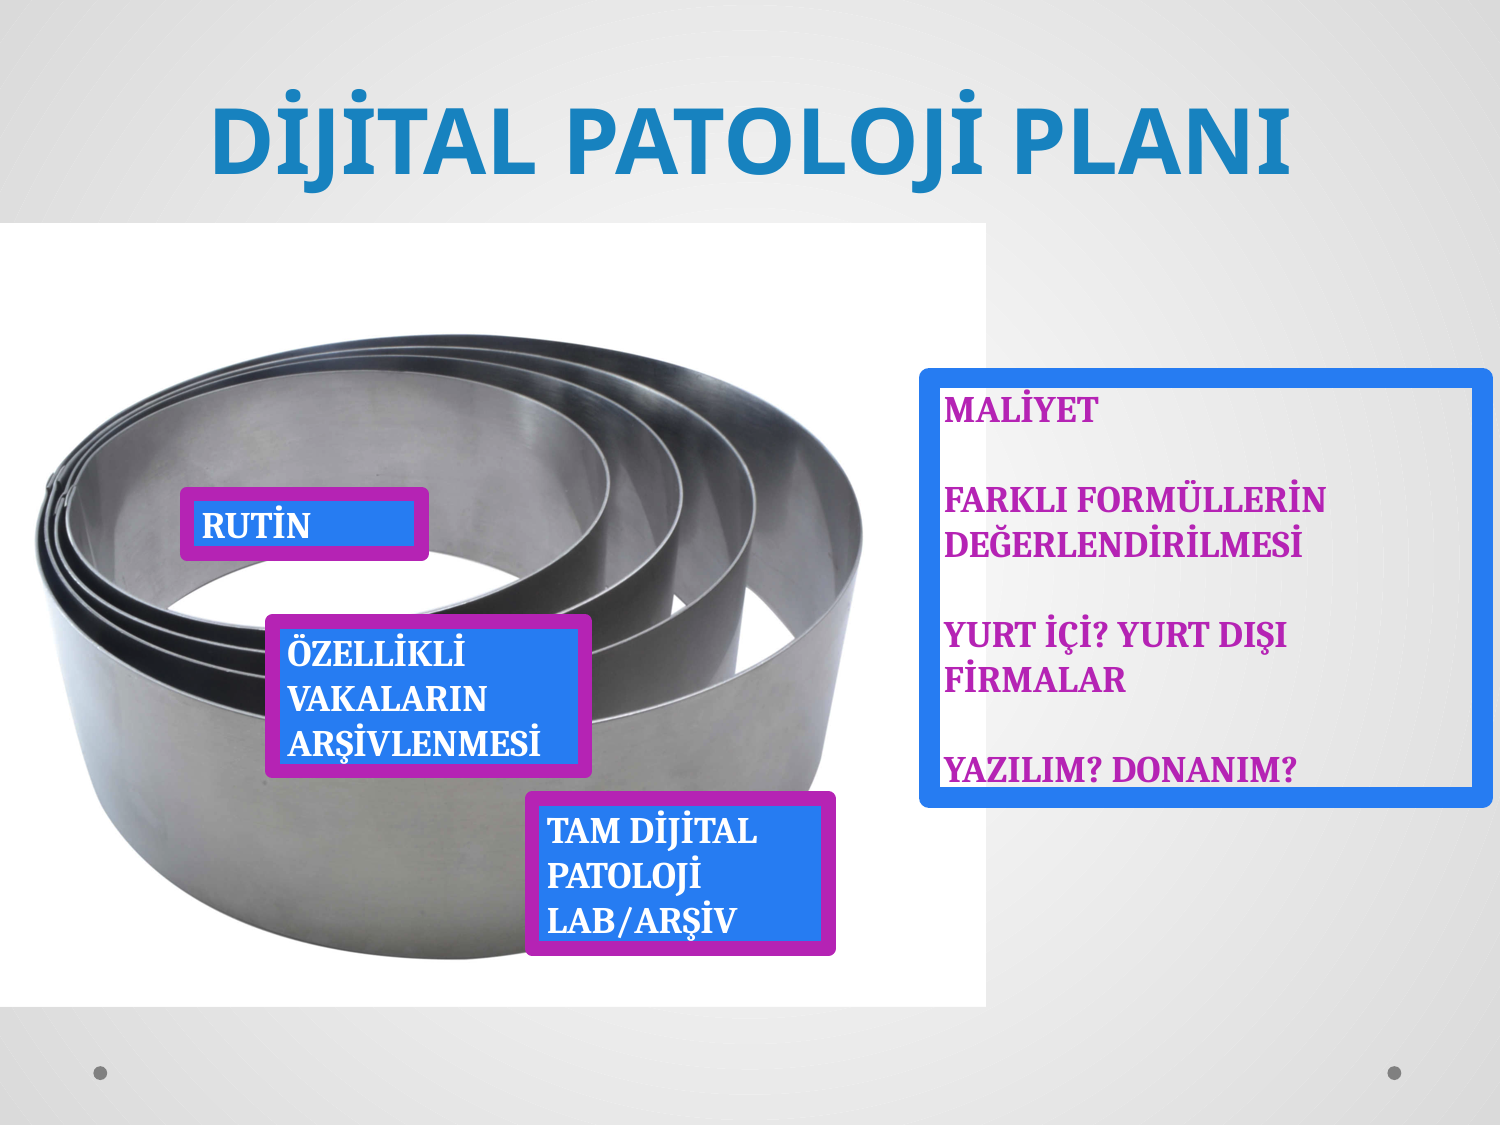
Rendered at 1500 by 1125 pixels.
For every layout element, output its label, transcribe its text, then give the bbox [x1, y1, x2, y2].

text_box MALİYET FARKLI FORMÜLLERİN DEĞERLENDİRİLMESİ YURT İÇİ? YURT DIŞI FİRMALAR YAZILIM? DONANIM? [990, 378, 1483, 798]
title DİJİTAL PATOLOJİ PLANI [75, 0, 1425, 201]
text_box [0, 222, 986, 1008]
